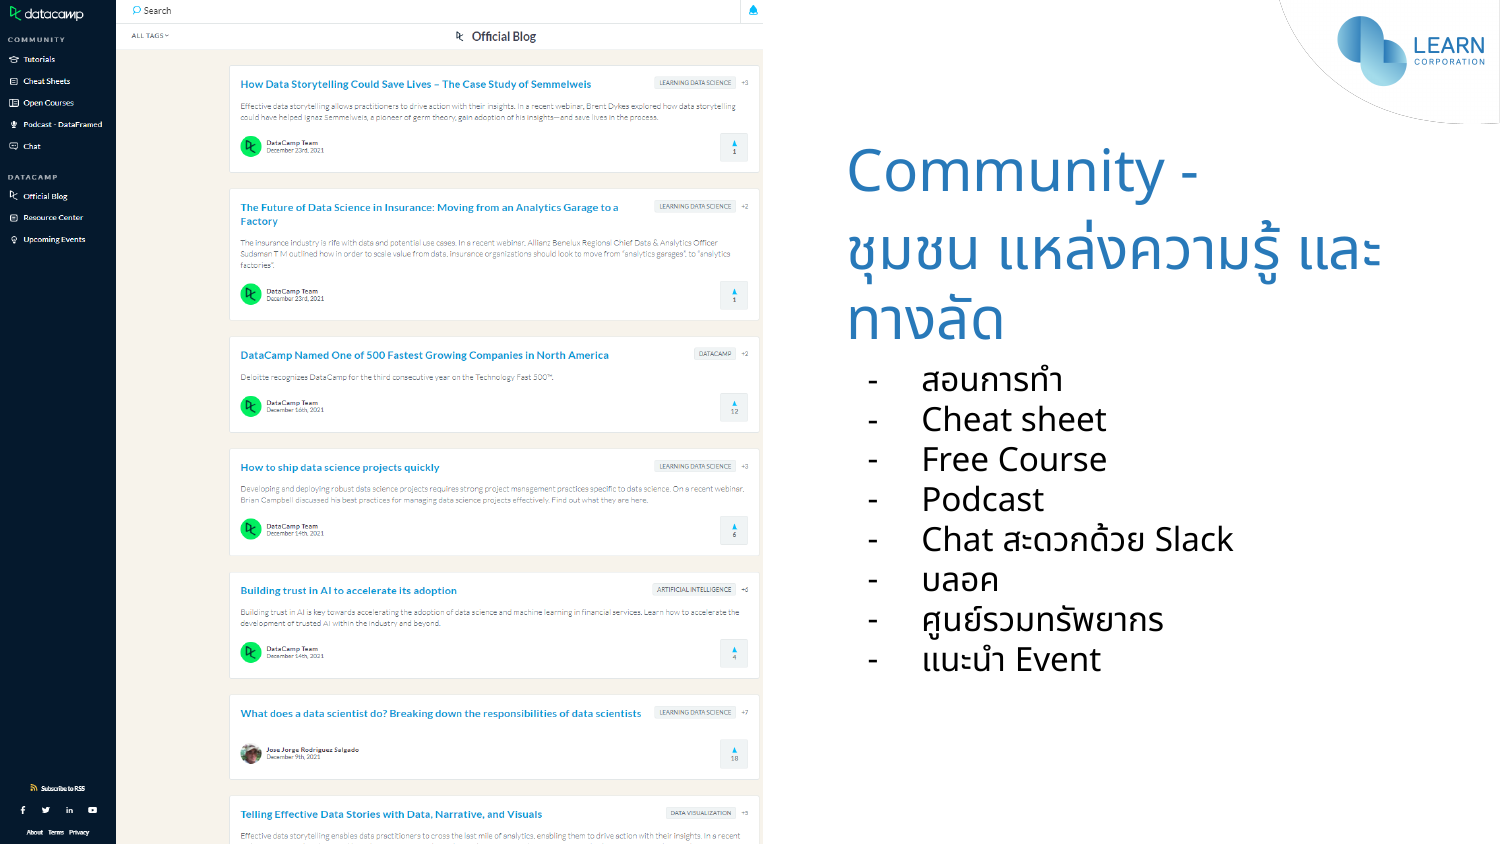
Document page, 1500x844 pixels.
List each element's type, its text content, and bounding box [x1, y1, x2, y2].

list Community - ชุมชน แหล่งความรู้ และทางลัด สอนการทำ Cheat sheet Free Course Podcast Chat สะดวกด้วย Slack บลอค ศูนย์รวมทรัพยากร แนะนำ Event [831, 118, 1471, 391]
picture [0, 0, 763, 844]
picture [1279, 0, 1500, 124]
